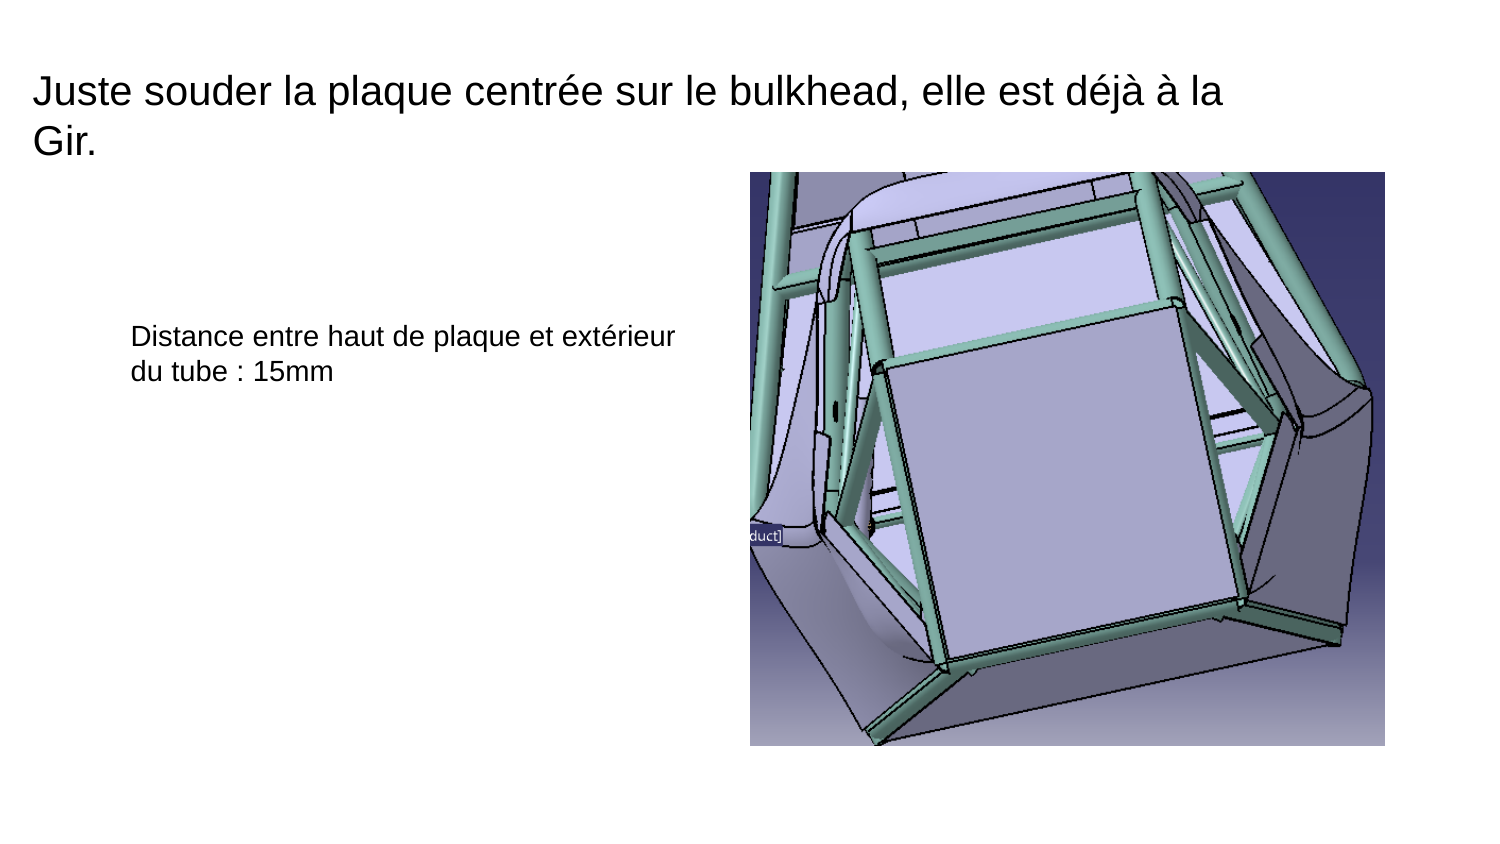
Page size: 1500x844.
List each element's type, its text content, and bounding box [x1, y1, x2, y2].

text_box Distance entre haut de plaque et extérieur du tube : 15mm [115, 309, 722, 395]
picture [749, 172, 1385, 746]
text_box Juste souder la plaque centrée sur le bulkhead, elle est déjà à la Gir. [18, 56, 1247, 172]
